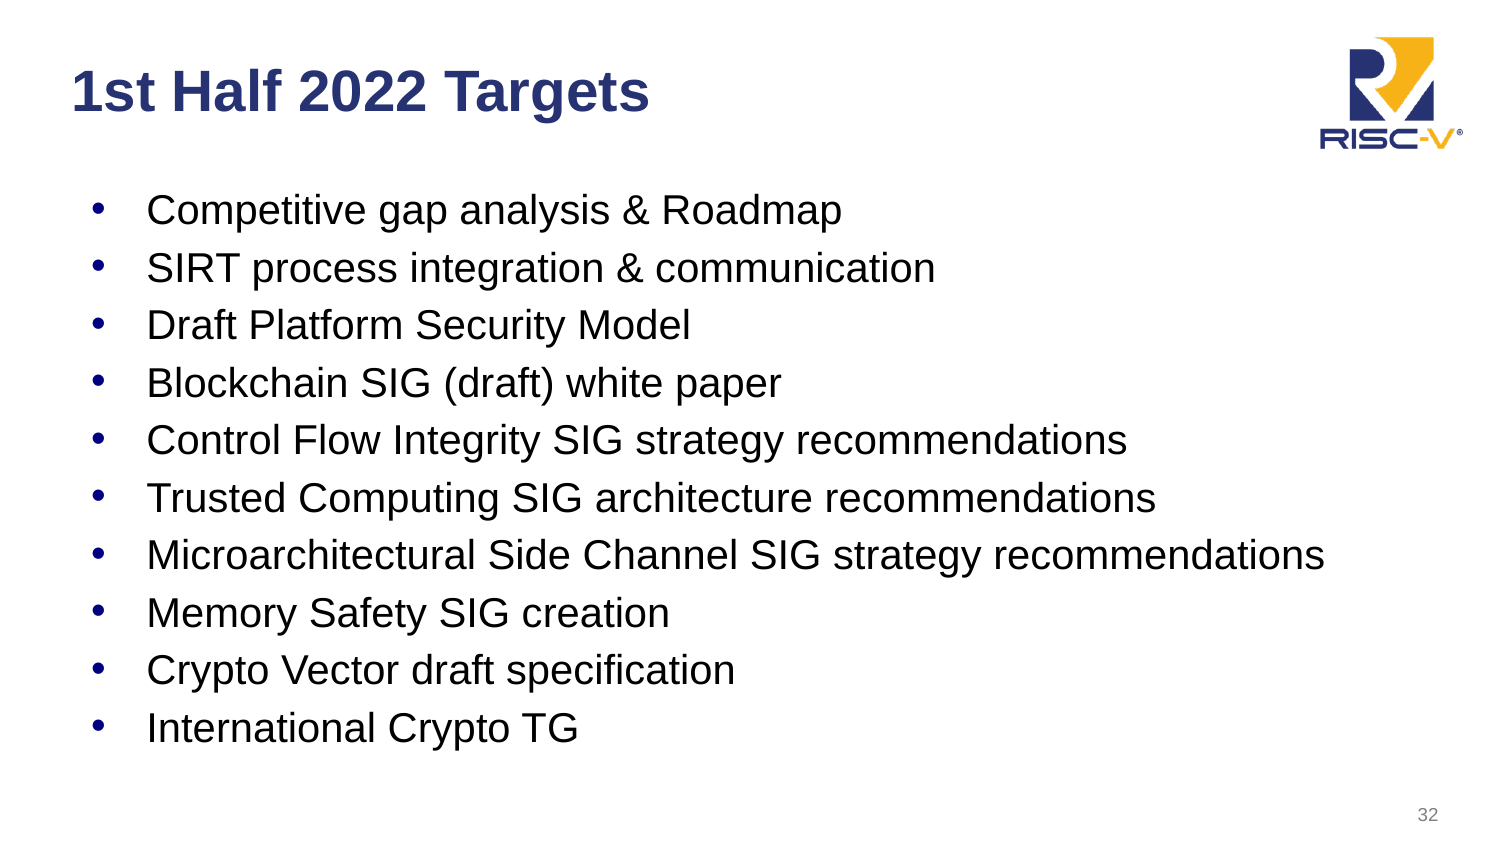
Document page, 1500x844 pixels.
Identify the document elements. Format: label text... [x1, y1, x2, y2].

picture [1320, 37, 1463, 149]
slide_number 32 [1100, 793, 1450, 831]
list Competitive gap analysis & Roadmap SIRT process integration & communication Draft Platform Security Model Blockchain SIG (draft) white paper Control Flow Integrity SIG strategy recommendations Trusted Computing SIG architecture recommendations Microarchitectural Side Channel SIG strategy recommendations Memory Safety SIG creation Crypto Vector draft specification International Crypto TG [60, 169, 1450, 779]
title 1st Half 2022 Targets [60, 35, 1375, 148]
